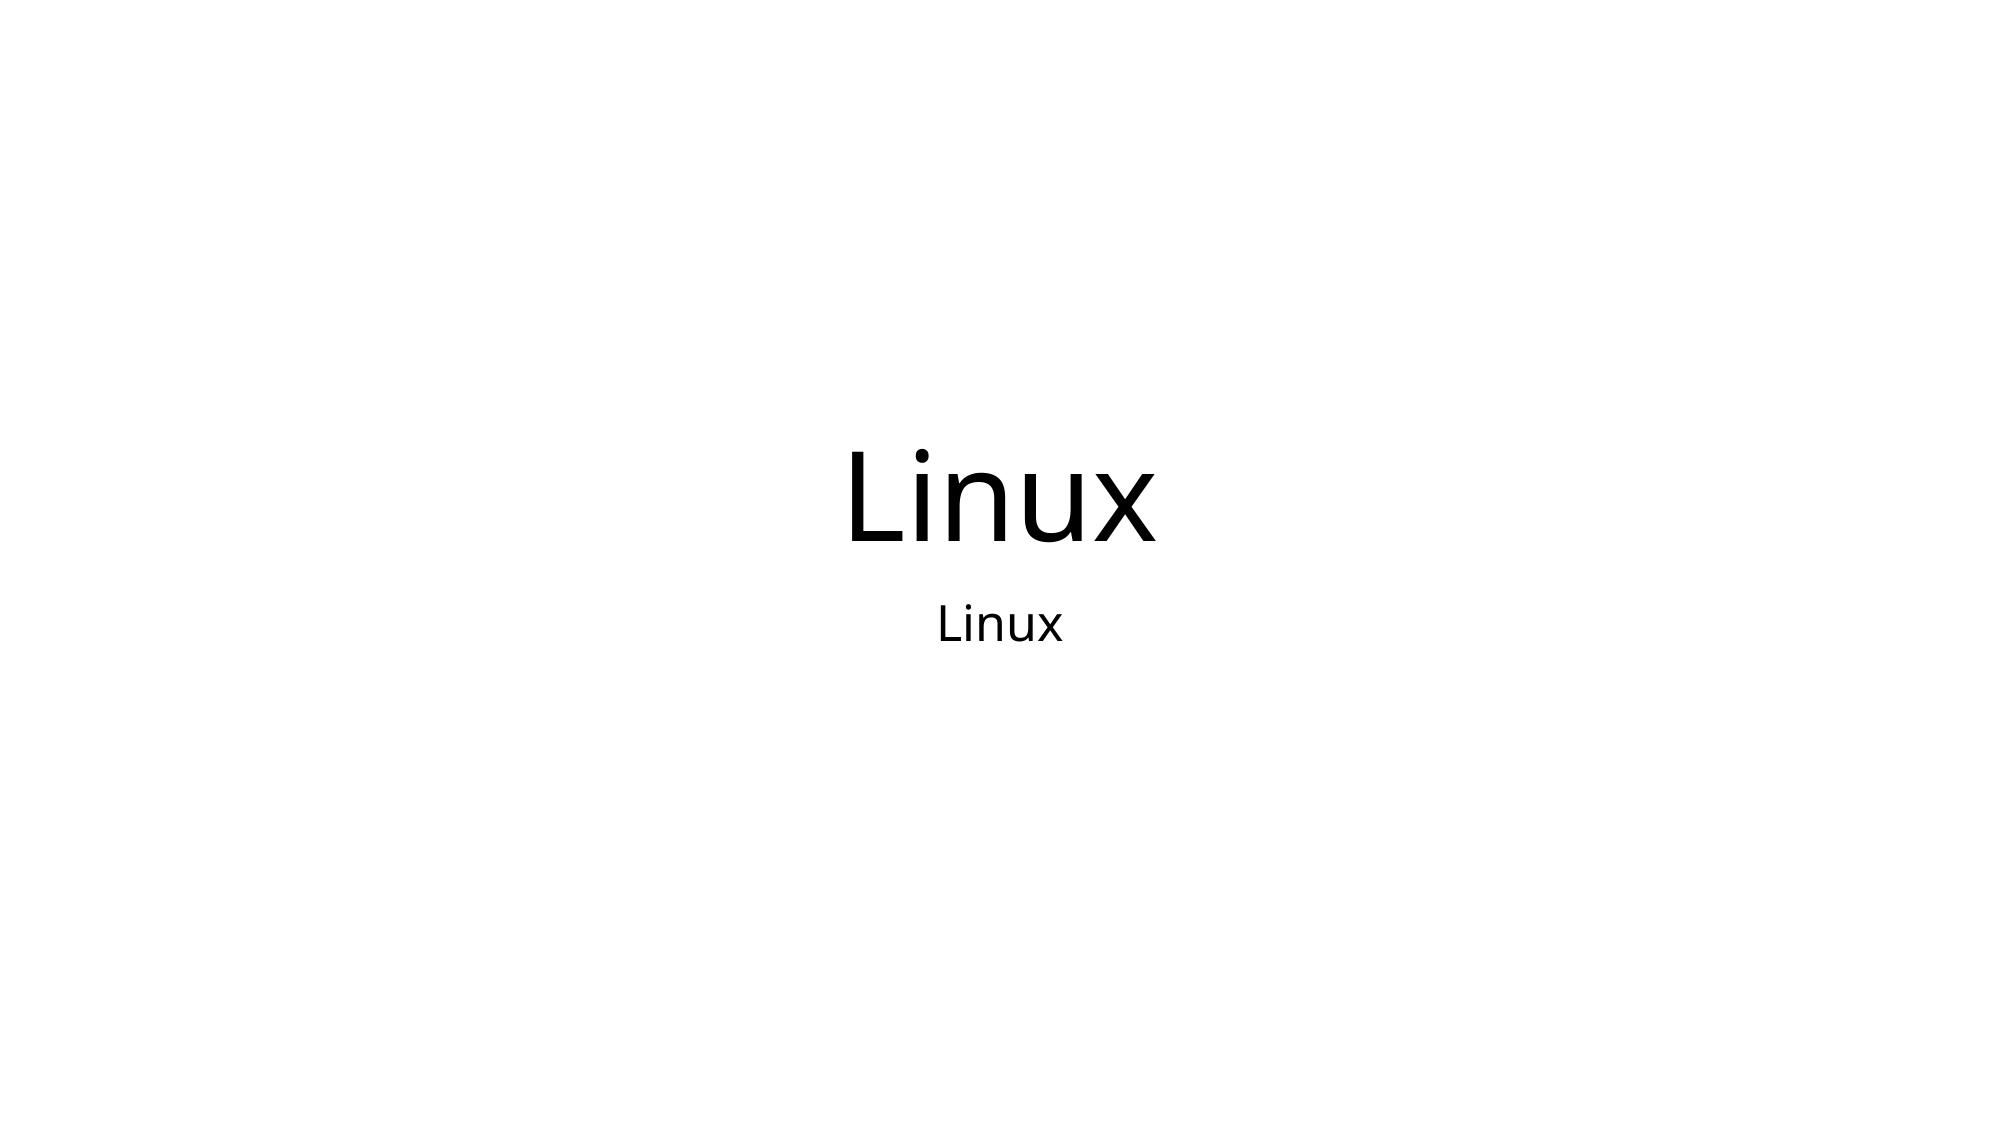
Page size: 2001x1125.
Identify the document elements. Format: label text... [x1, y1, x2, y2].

subtitle Linux [249, 590, 1750, 863]
title Linux [249, 184, 1750, 576]
